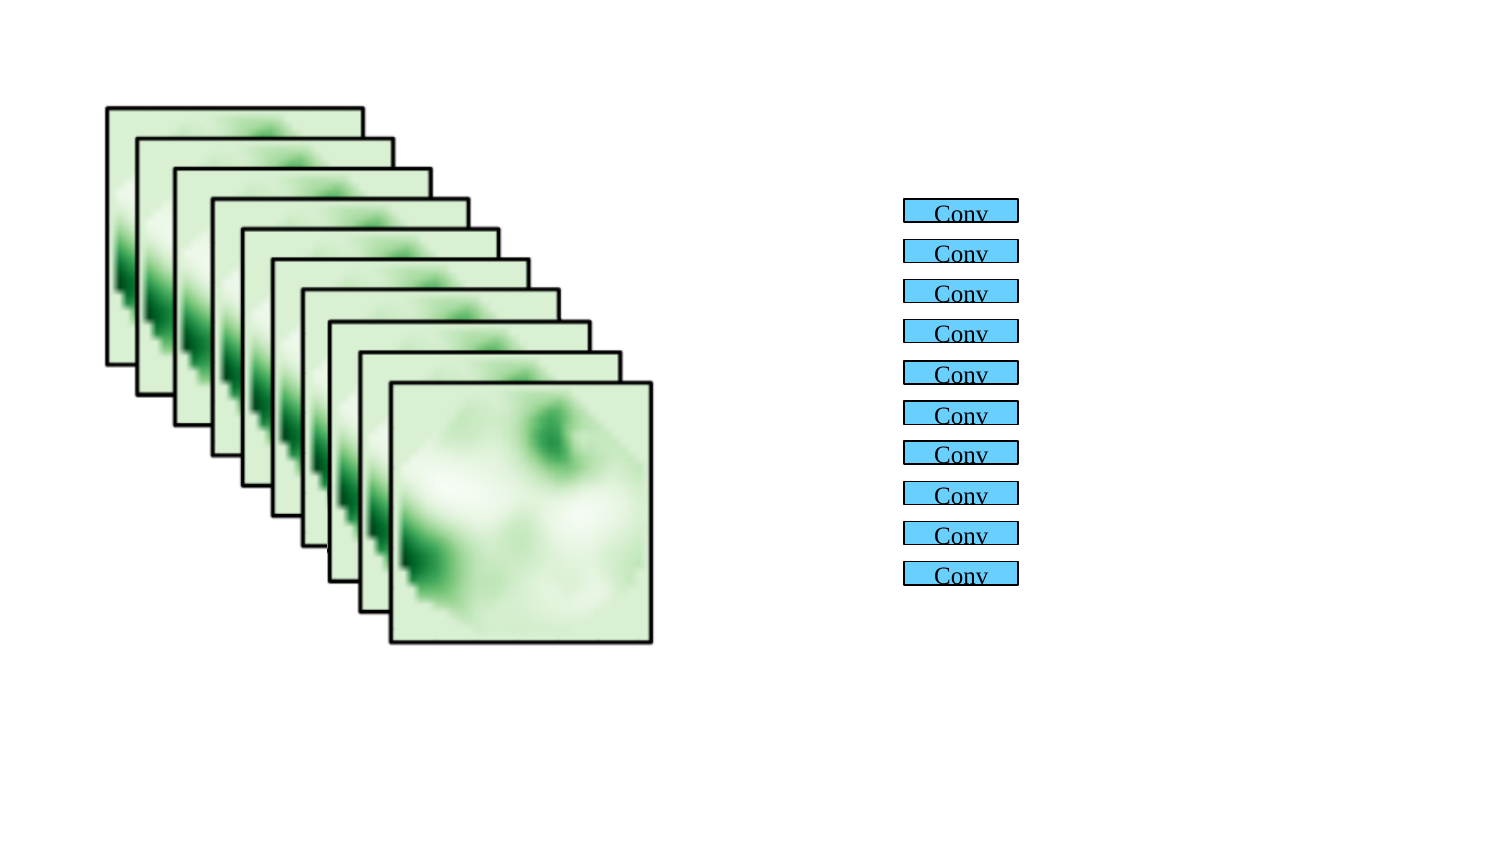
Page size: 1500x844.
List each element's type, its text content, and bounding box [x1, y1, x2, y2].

text_box Conv [904, 222, 1019, 262]
text_box Conv [904, 343, 1019, 384]
text_box Conv [904, 262, 1019, 302]
text_box Conv [904, 182, 1019, 222]
text_box Conv [904, 302, 1019, 343]
text_box Conv [904, 544, 1019, 603]
picture [89, 96, 661, 649]
text_box Conv [904, 384, 1019, 424]
text_box Conv [904, 424, 1019, 464]
text_box Conv [904, 504, 1019, 544]
text_box Conv [904, 464, 1019, 504]
